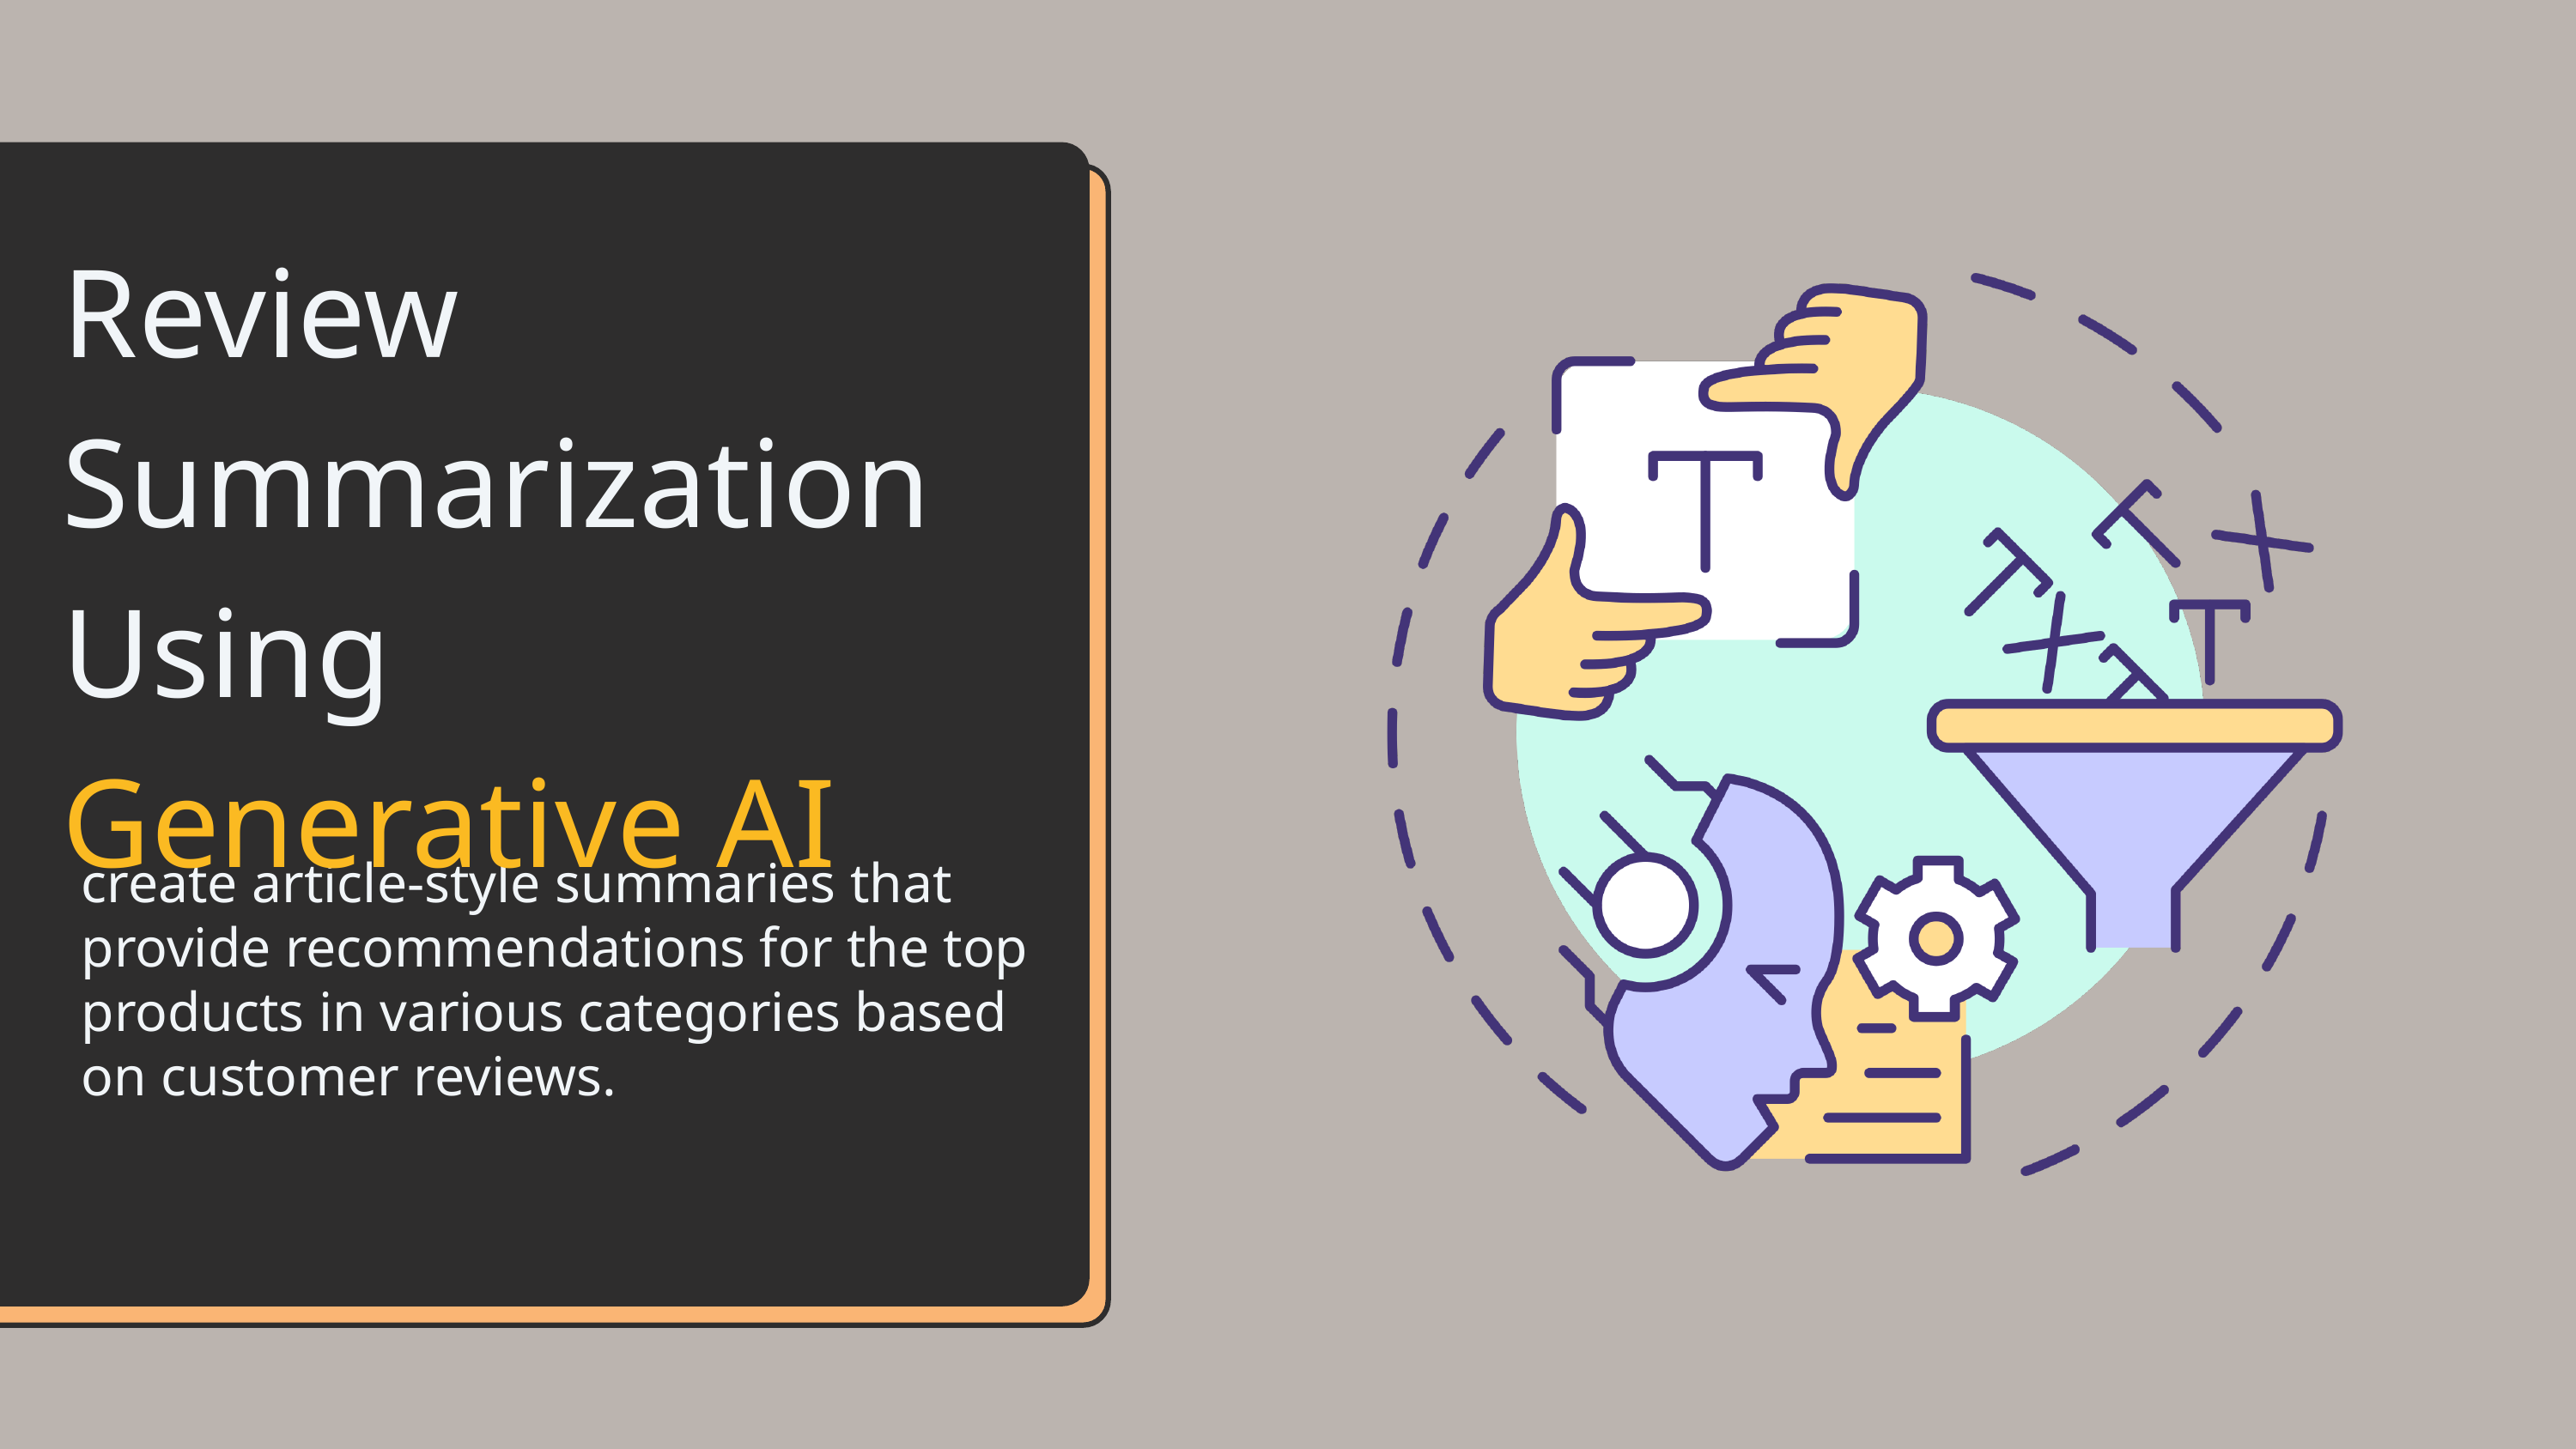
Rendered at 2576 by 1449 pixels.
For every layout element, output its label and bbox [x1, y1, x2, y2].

text_box [1387, 272, 2343, 1176]
text_box [0, 166, 1109, 1325]
text_box [0, 144, 1087, 1304]
